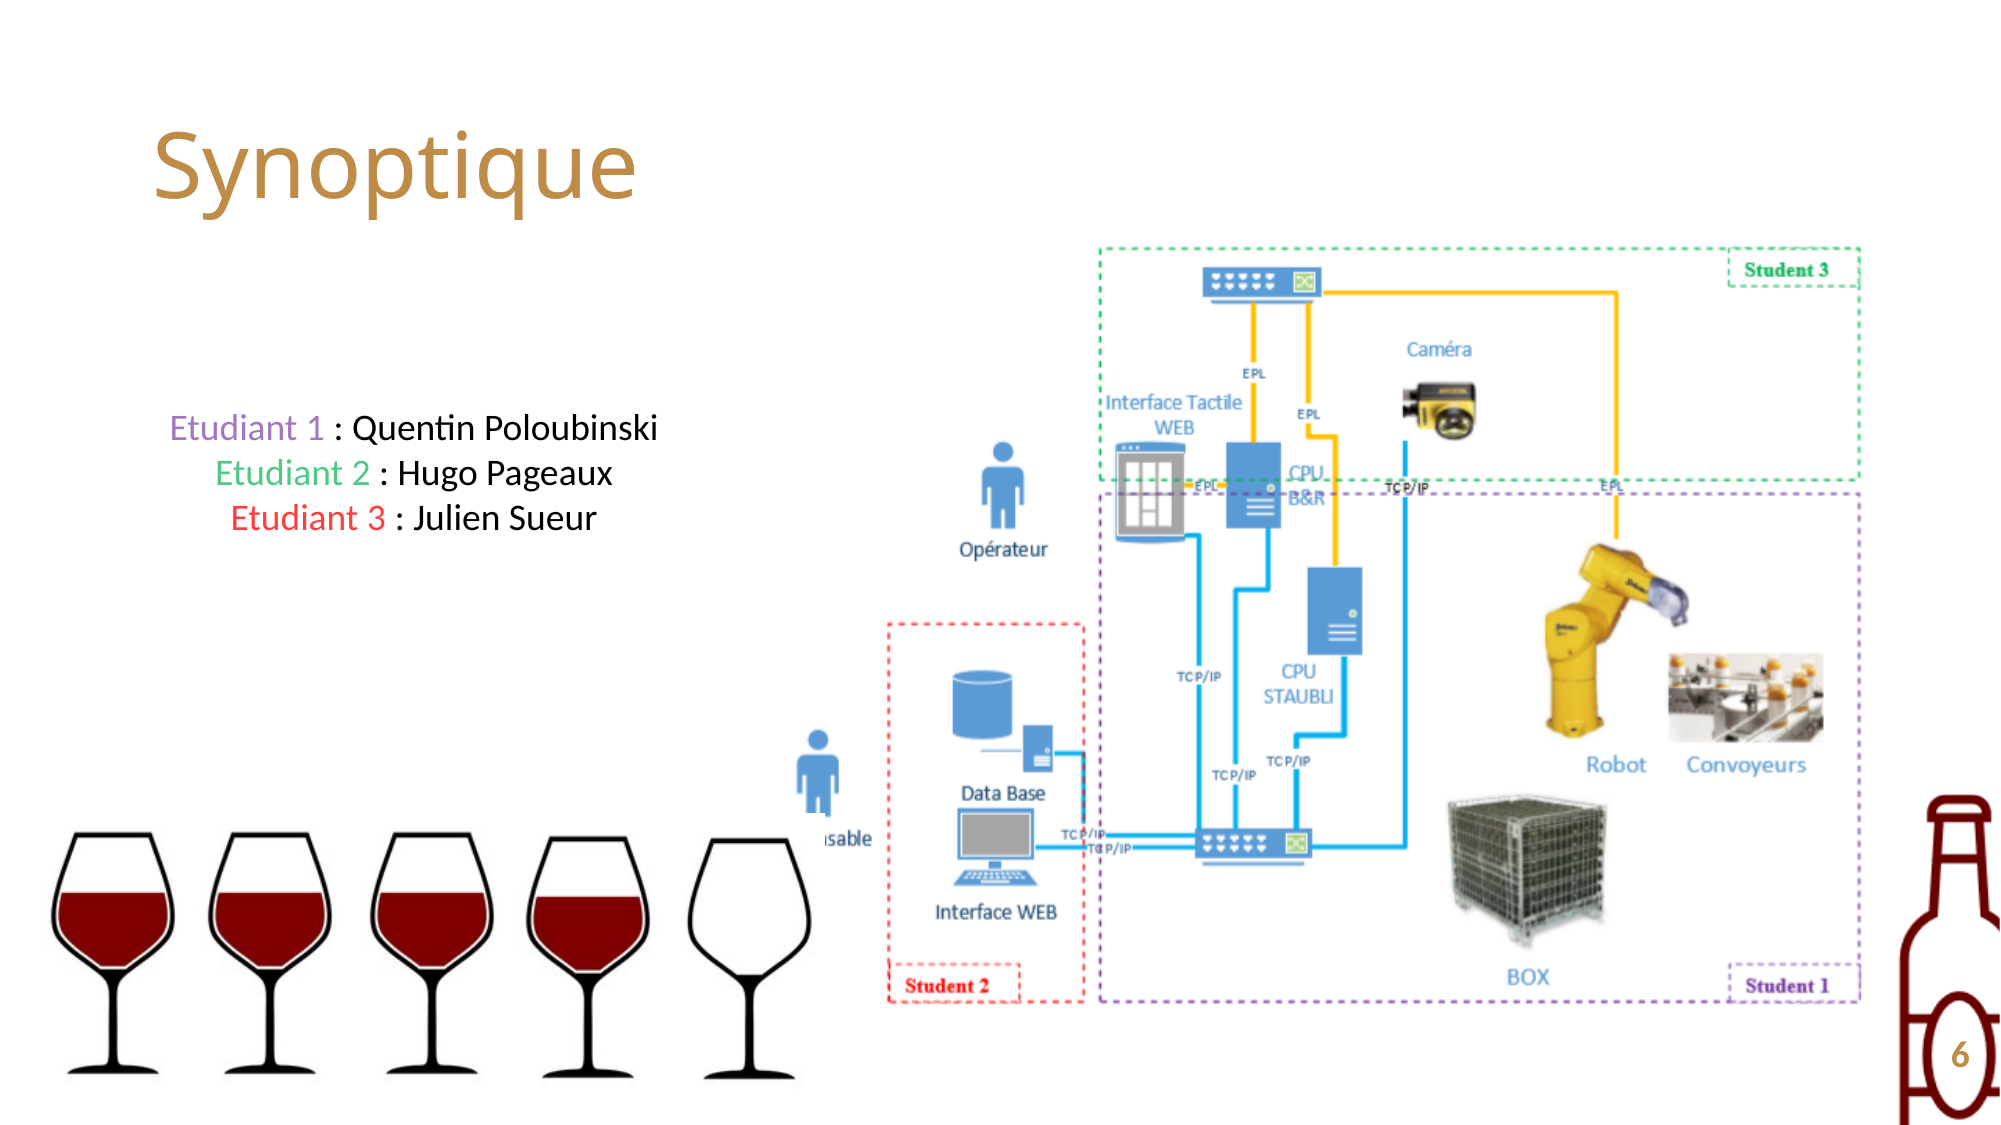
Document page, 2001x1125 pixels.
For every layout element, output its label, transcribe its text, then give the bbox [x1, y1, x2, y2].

picture [198, 813, 350, 1098]
text_box Etudiant 1 : Quentin Poloubinski Etudiant 2 : Hugo Pageaux Etudiant 3 : Julien Sueur [99, 395, 729, 546]
picture [674, 227, 2000, 1125]
picture [361, 813, 512, 1098]
picture [41, 813, 192, 1098]
title Synoptique [137, 59, 1863, 278]
picture [516, 817, 668, 1102]
